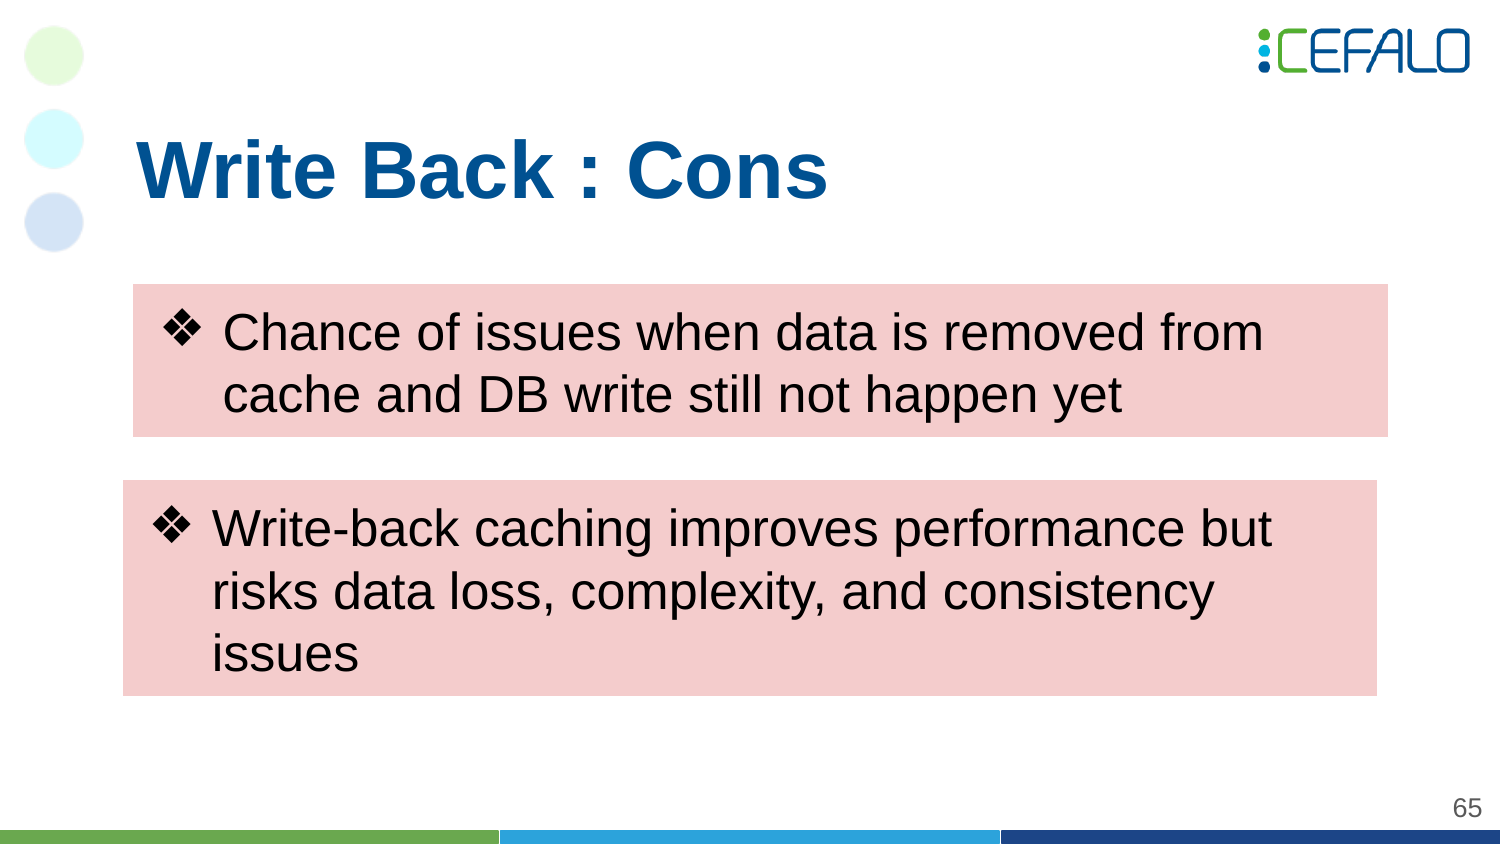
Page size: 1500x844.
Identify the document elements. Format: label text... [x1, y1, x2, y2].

text_box Write Back : Cons [124, 106, 1426, 226]
text_box Chance of issues when data is removed from cache and DB write still not happen yet [132, 282, 1389, 438]
slide_number ‹#› [1403, 779, 1494, 844]
picture [1258, 28, 1470, 73]
text_box Write-back caching improves performance but risks data loss, complexity, and consistency issues [121, 479, 1378, 698]
